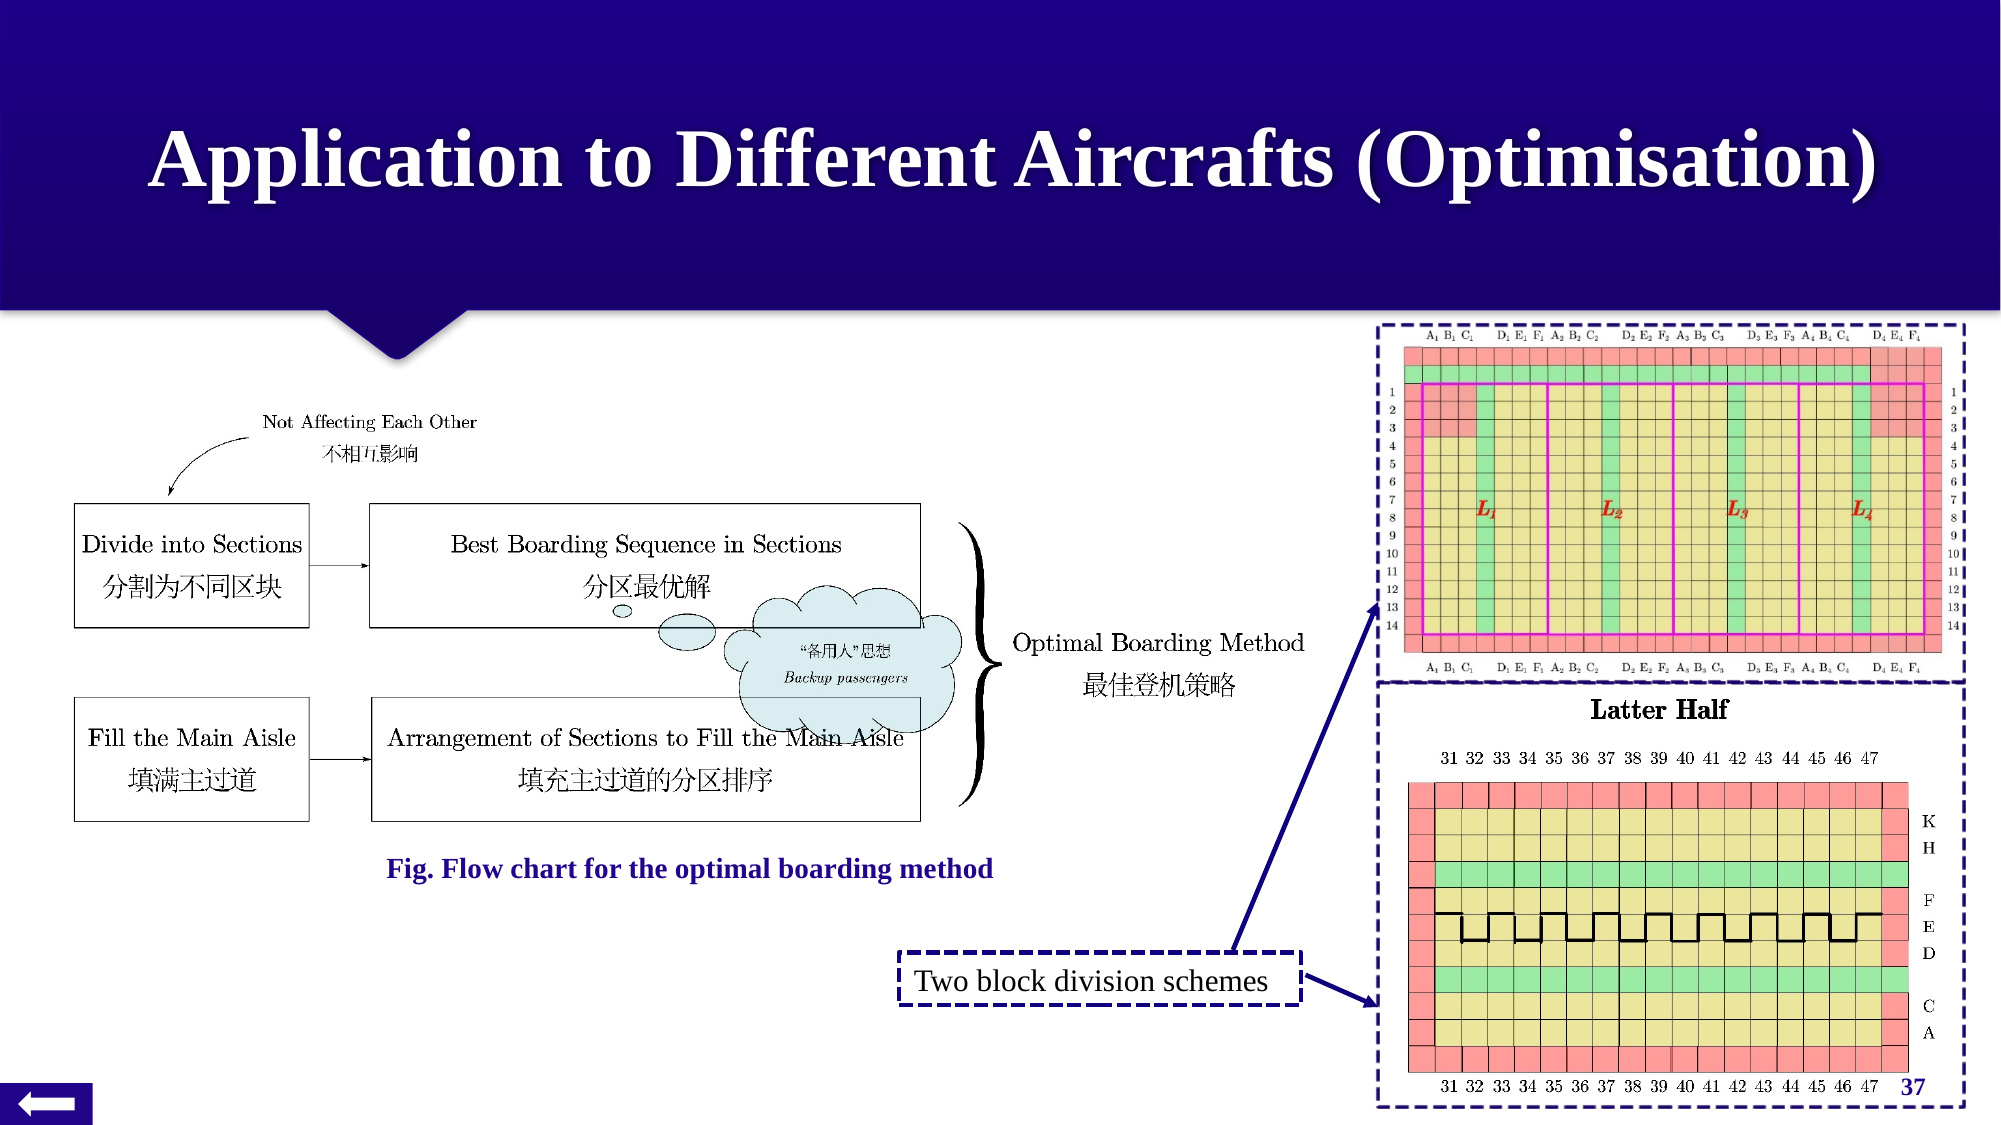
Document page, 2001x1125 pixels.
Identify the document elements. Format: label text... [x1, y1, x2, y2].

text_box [1305, 974, 1379, 1008]
text_box [1379, 685, 1965, 1106]
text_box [67, 375, 1314, 893]
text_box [1232, 601, 1379, 951]
text_box [0, 1081, 95, 1125]
picture [1377, 324, 1964, 676]
text_box Two block division schemes [898, 952, 1301, 1005]
title Application to Different Aircrafts (Optimisation) [132, 73, 1908, 233]
picture [1399, 691, 1942, 1099]
text_box 37 [1939, 1062, 2000, 1108]
